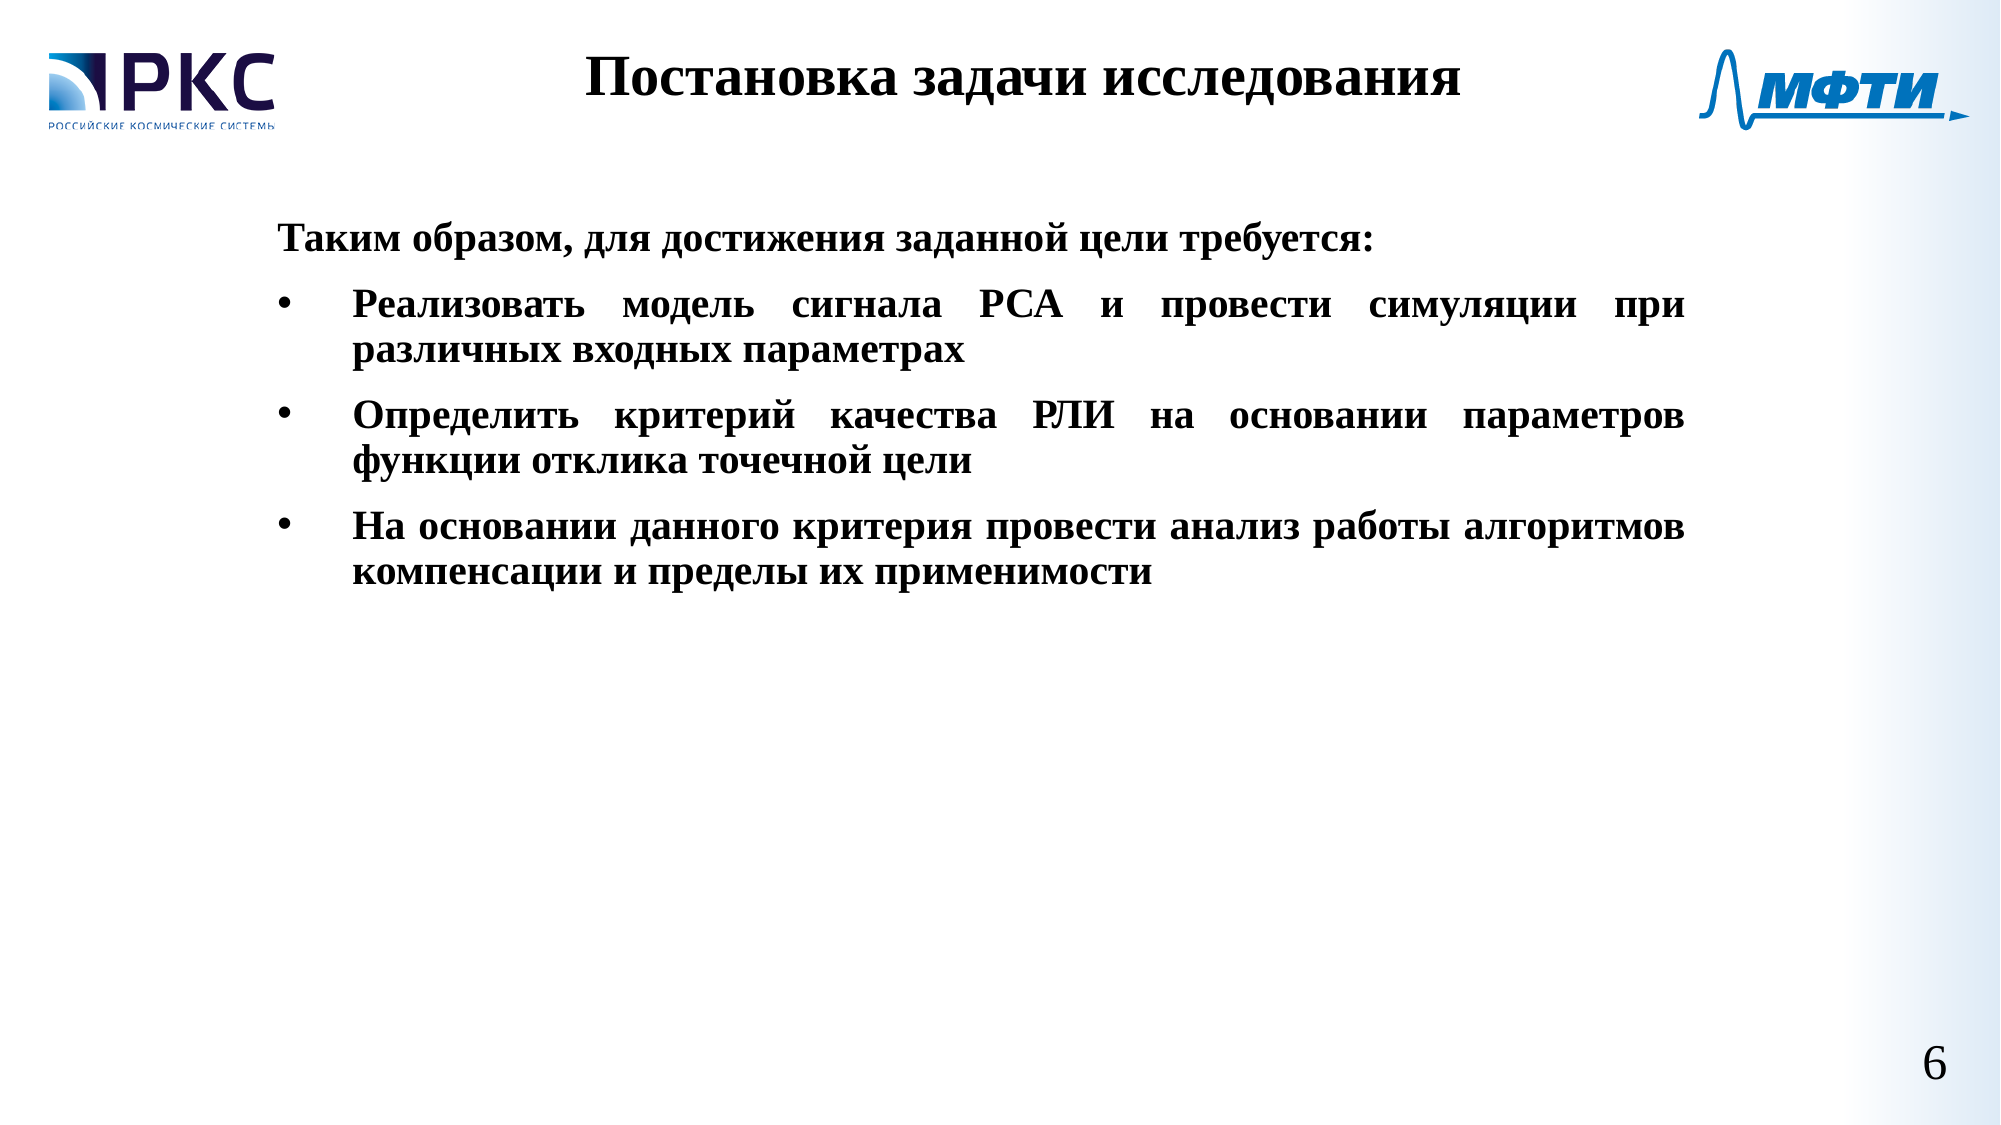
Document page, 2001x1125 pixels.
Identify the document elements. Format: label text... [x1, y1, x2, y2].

picture [1658, 0, 2000, 209]
text_box Постановка задачи исследования [442, 30, 1606, 167]
picture [47, 52, 275, 130]
subtitle Таким образом, для достижения заданной цели требуется: Реализовать модель сигнала РСА и провести симуляции при различных входных параметрах Определить критерий качества РЛИ на основании параметров функции отклика точечной цели На основании данного критерия провести анализ работы алгоритмов компенсации и пределы их применимости [262, 208, 1701, 824]
text_box <номер> [1907, 1022, 2000, 1098]
